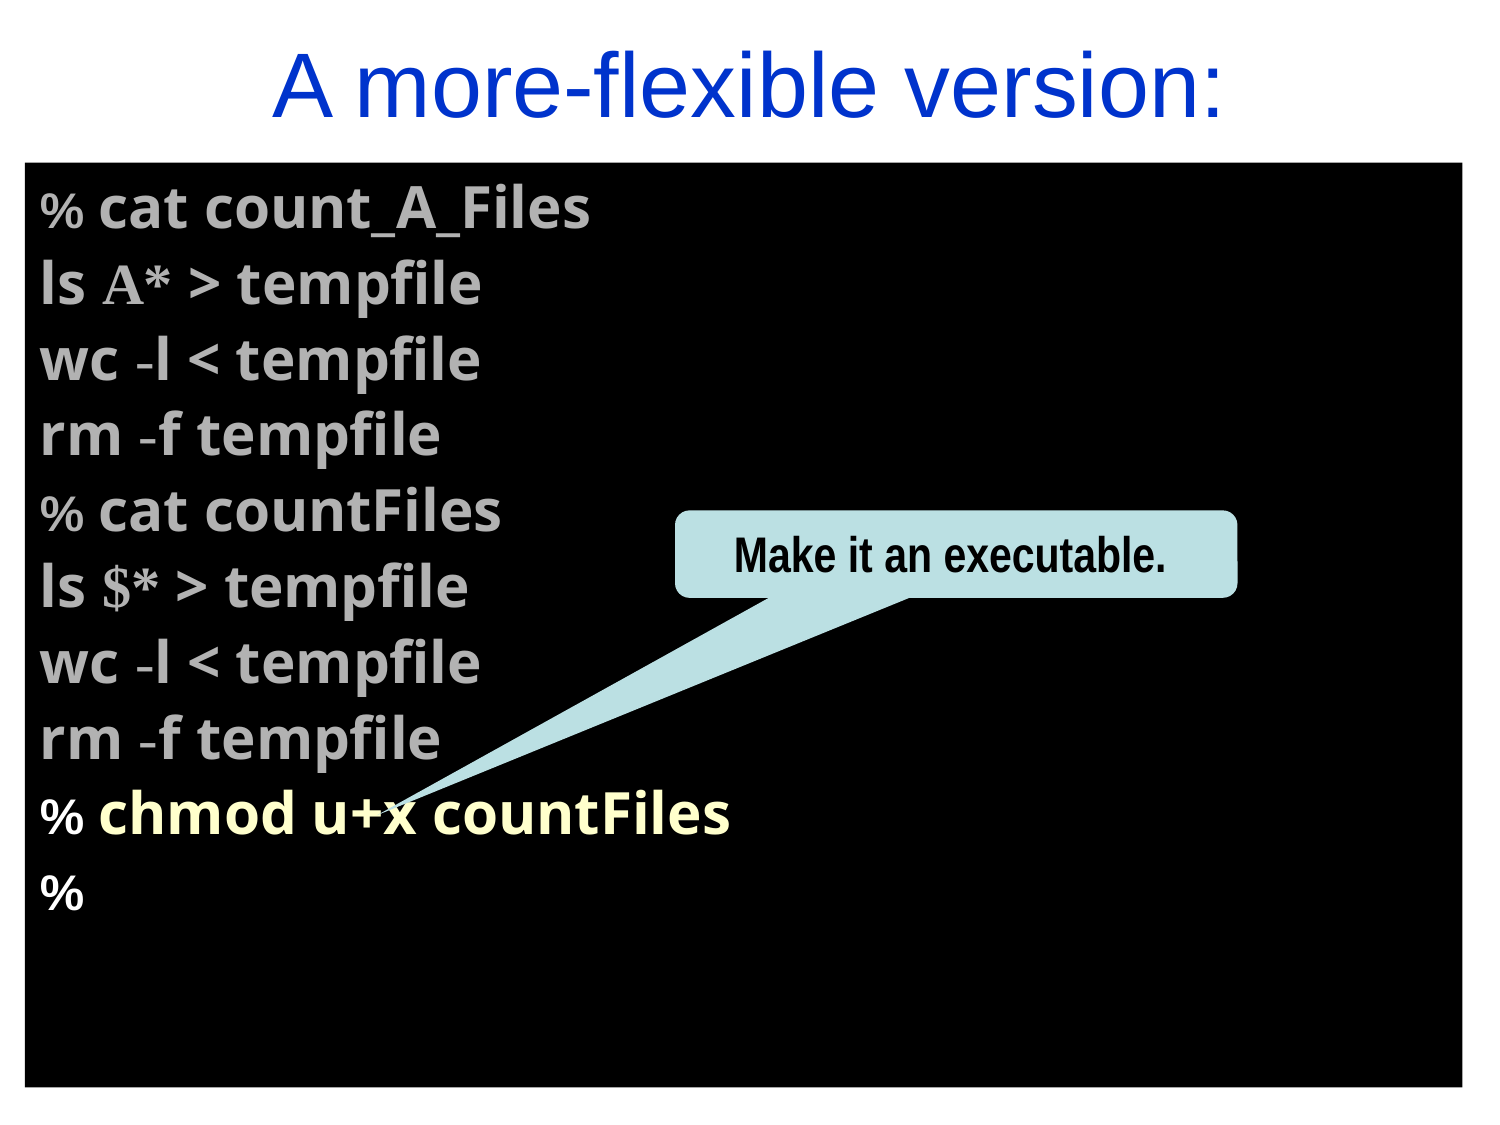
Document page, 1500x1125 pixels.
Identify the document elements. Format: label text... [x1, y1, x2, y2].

text_box Make it an executable. [376, 510, 1238, 816]
list % cat count_A_Files ls A* > tempfile wc -l < tempfile rm -f tempfile % cat countFiles ls $* > tempfile wc -l < tempfile rm -f tempfile % chmod u+x countFiles % ./co A* 10 % u c A* [24, 162, 1463, 1088]
title A more-flexible version: [0, 24, 1500, 138]
